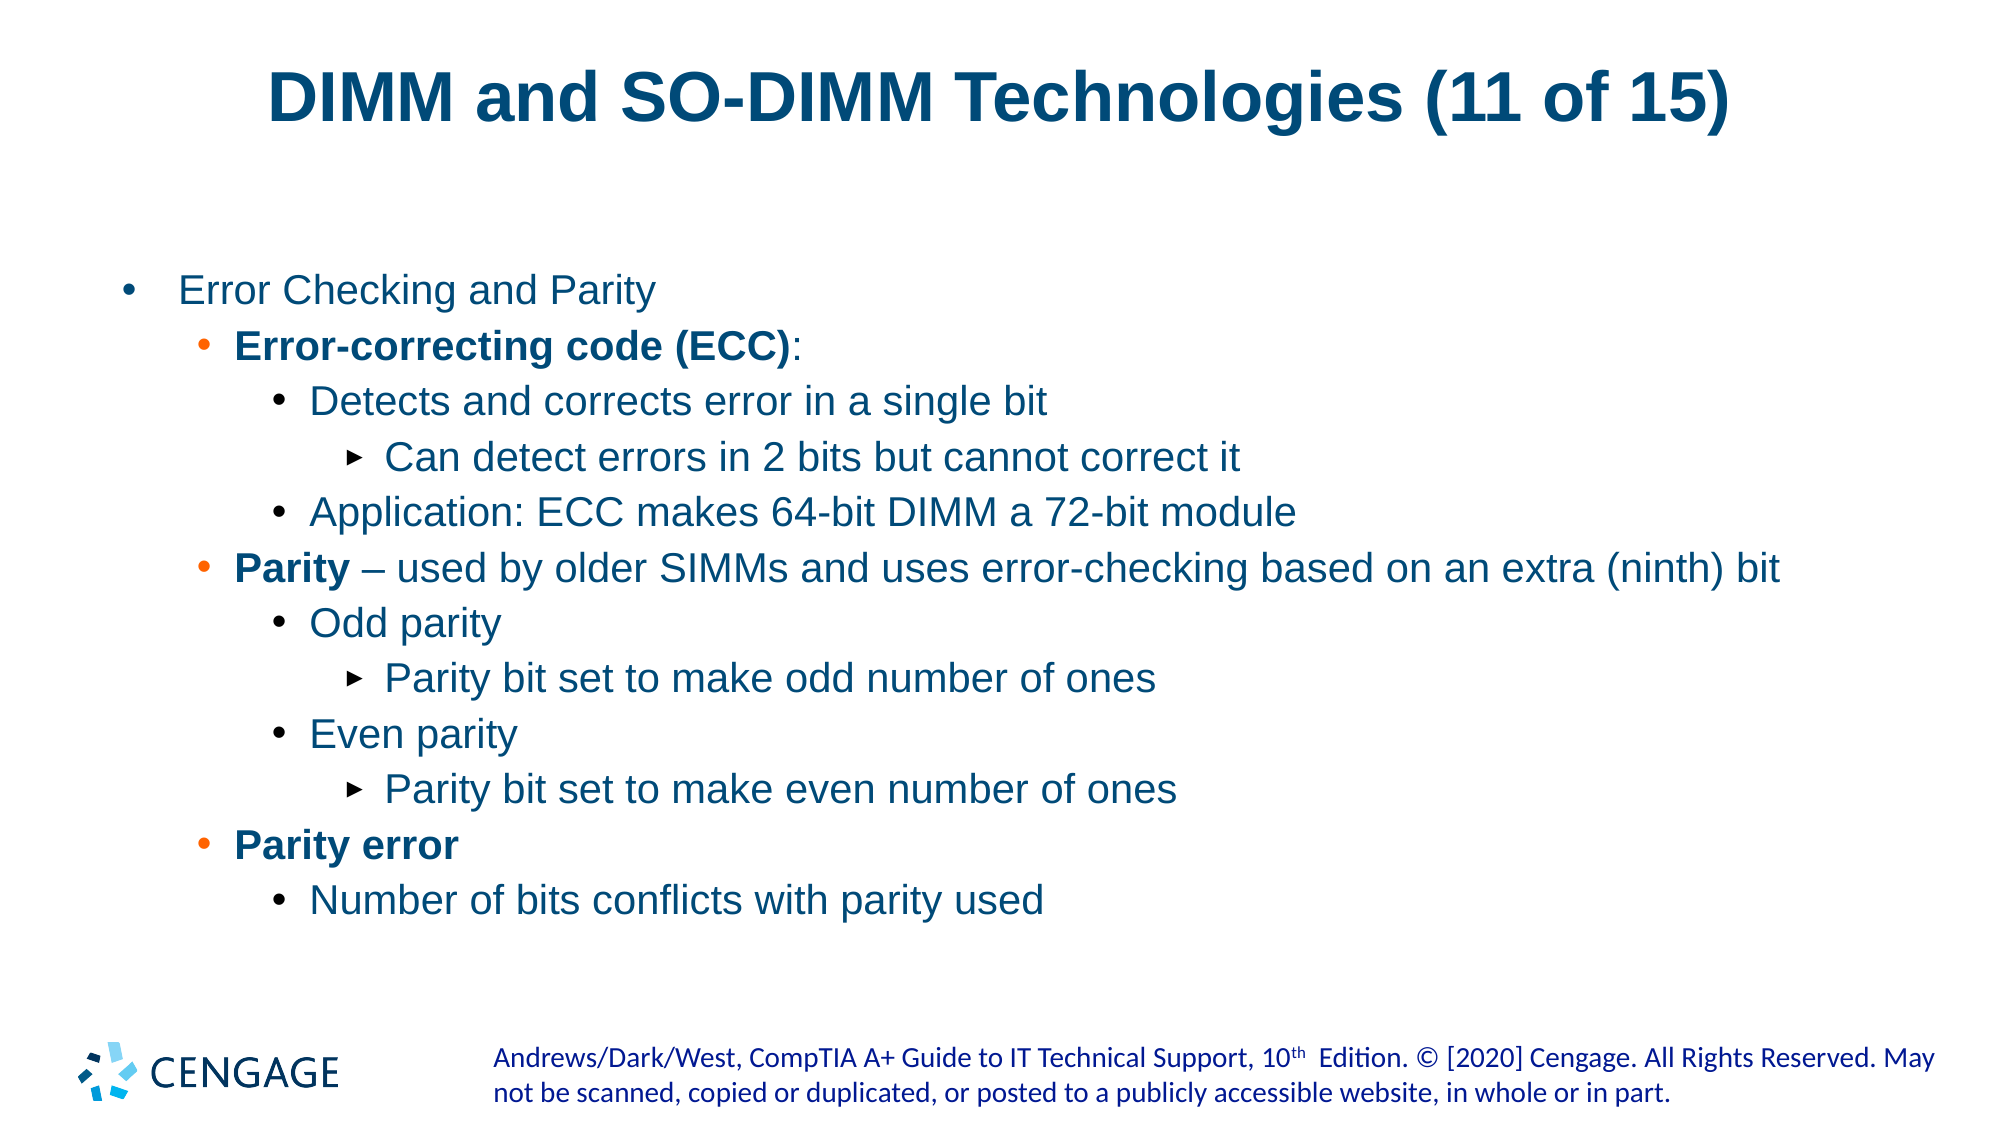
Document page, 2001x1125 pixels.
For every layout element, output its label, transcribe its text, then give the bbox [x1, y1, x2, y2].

title DIMM and SO-DIMM Technologies (11 of 15) [137, 59, 1863, 171]
list Error Checking and Parity Error-correcting code (ECC): Detects and corrects error in a single bit Can detect errors in 2 bits but cannot correct it Application: ECC makes 64-bit DIMM a 72-bit module Parity – used by older SIMMs and uses error-checking based on an extra (ninth) bit Odd parity Parity bit set to make odd number of ones Even parity Parity bit set to make even number of ones Parity error Number of bits conflicts with parity used [121, 268, 1880, 990]
picture [78, 1042, 338, 1101]
